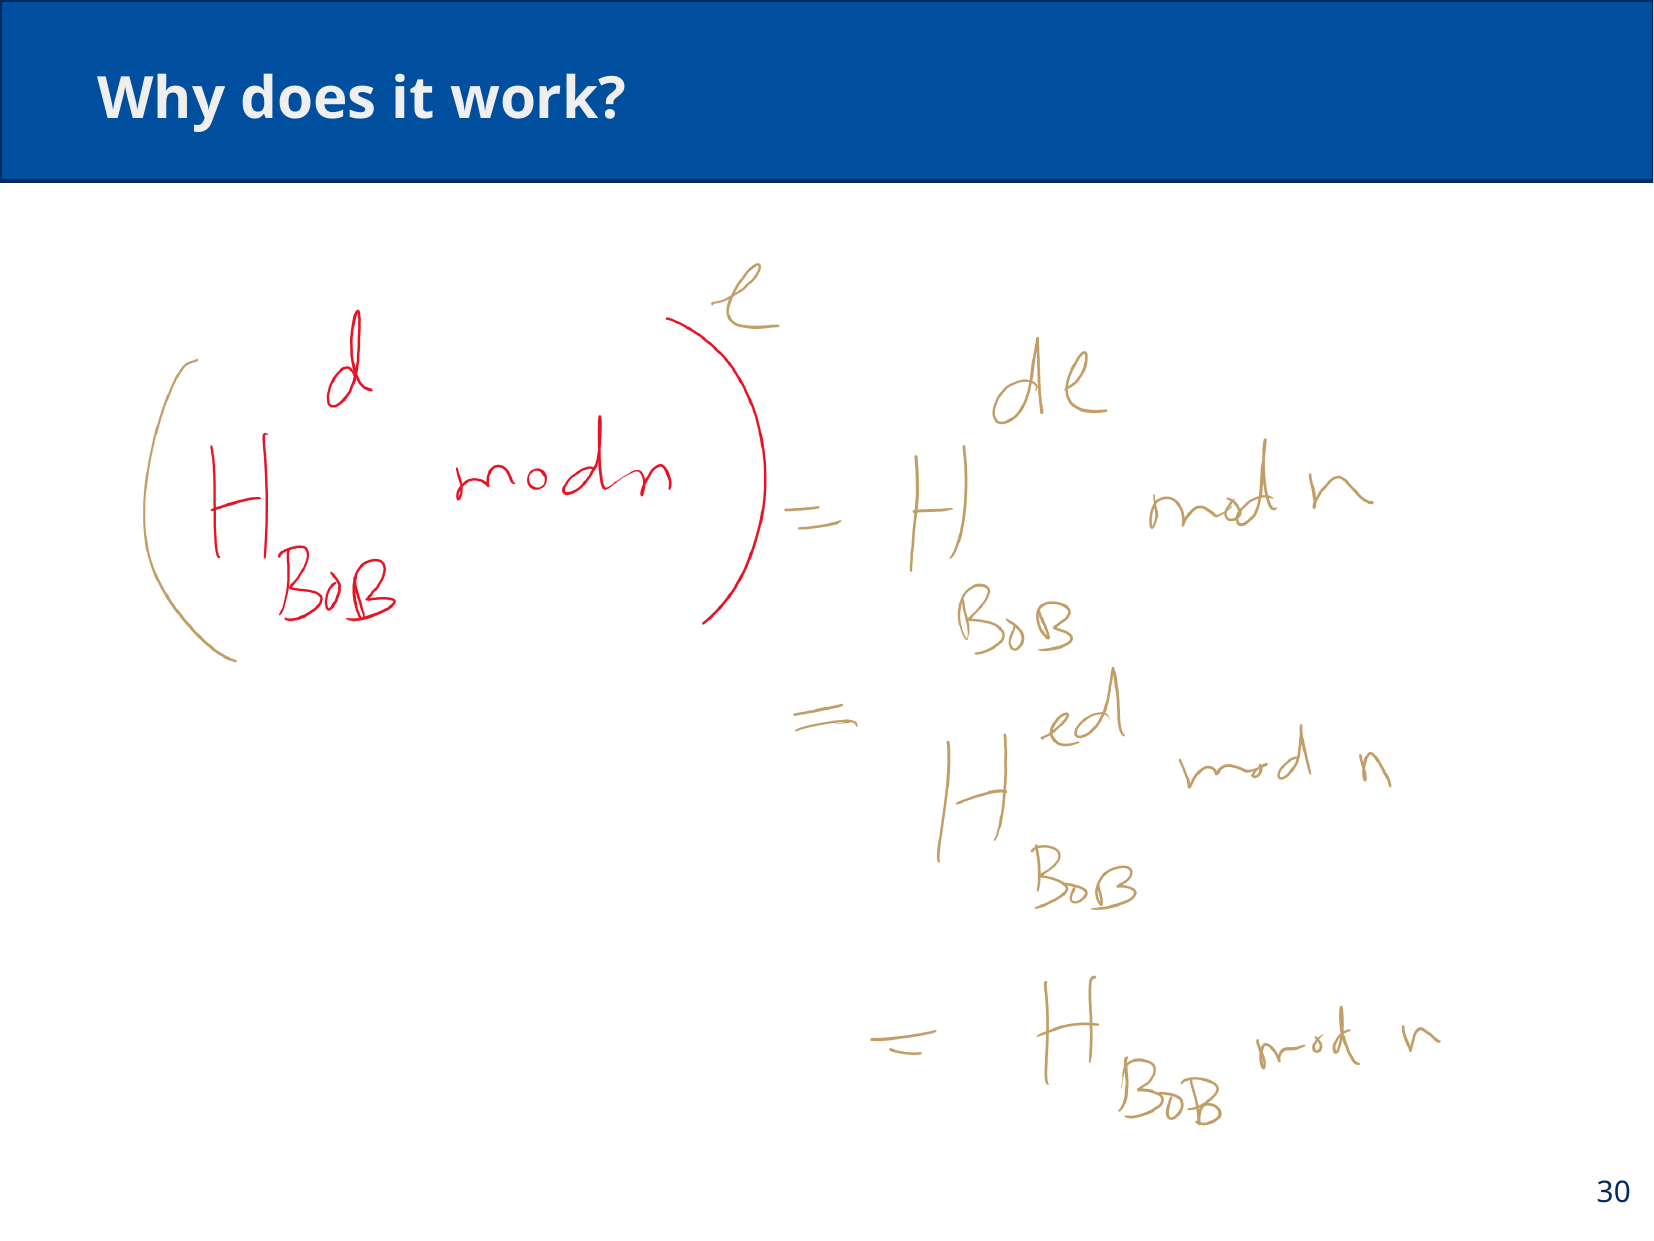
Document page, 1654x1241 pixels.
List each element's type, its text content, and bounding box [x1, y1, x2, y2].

title Why does it work? [82, 35, 1571, 146]
picture [135, 256, 1449, 1133]
slide_number 30 [1546, 1145, 1647, 1241]
